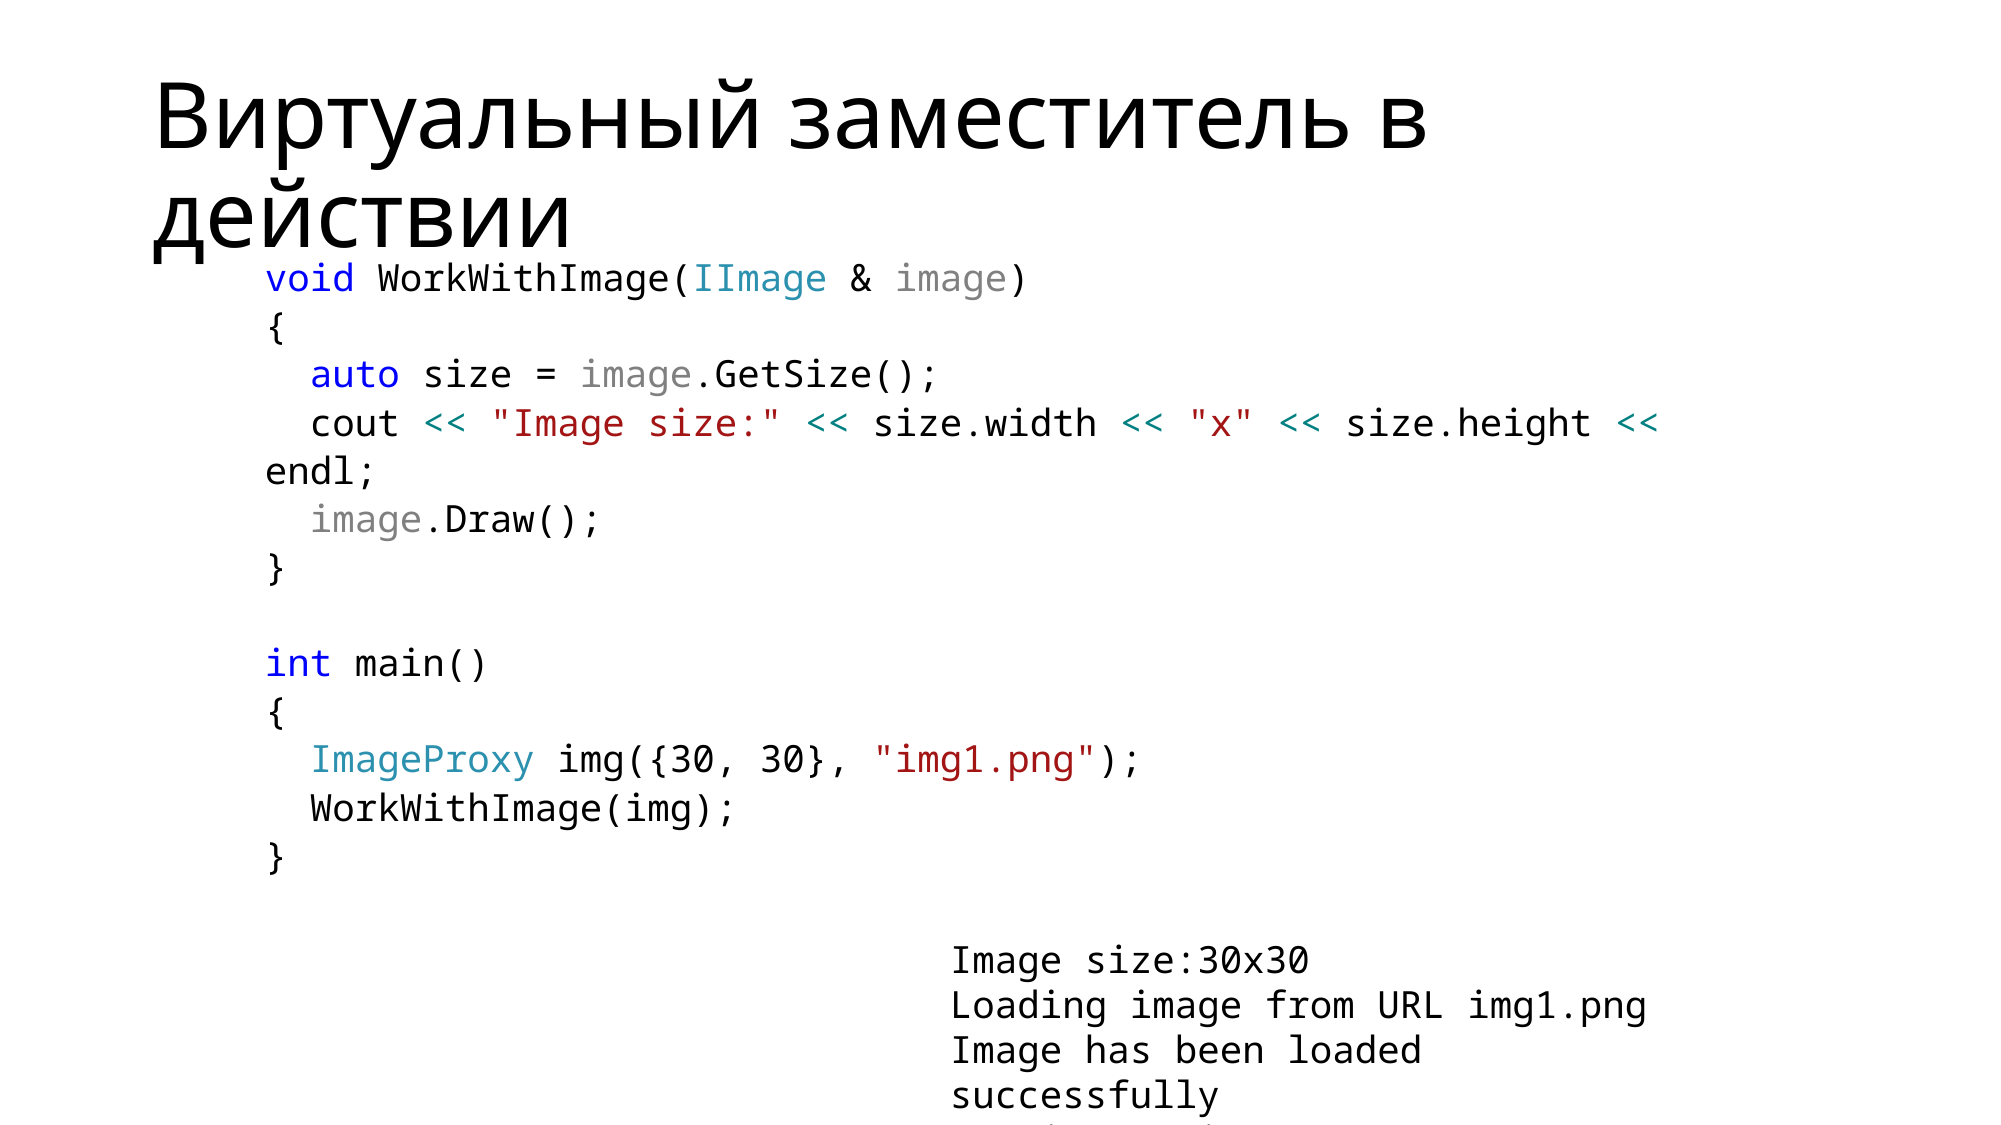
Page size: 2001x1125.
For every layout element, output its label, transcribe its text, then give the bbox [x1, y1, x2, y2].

title Виртуальный заместитель в действии [137, 59, 1863, 278]
text_box Image size:30x30 Loading image from URL img1.png Image has been loaded successfully Drawing an image [934, 928, 1685, 1125]
text_box void WorkWithImage(IImage & image) { auto size = image.GetSize(); cout << "Image size:" << size.width << "x" << size.height << endl; image.Draw(); } int main() { ImageProxy img({30, 30}, "img1.png"); WorkWithImage(img); } [249, 278, 1721, 884]
